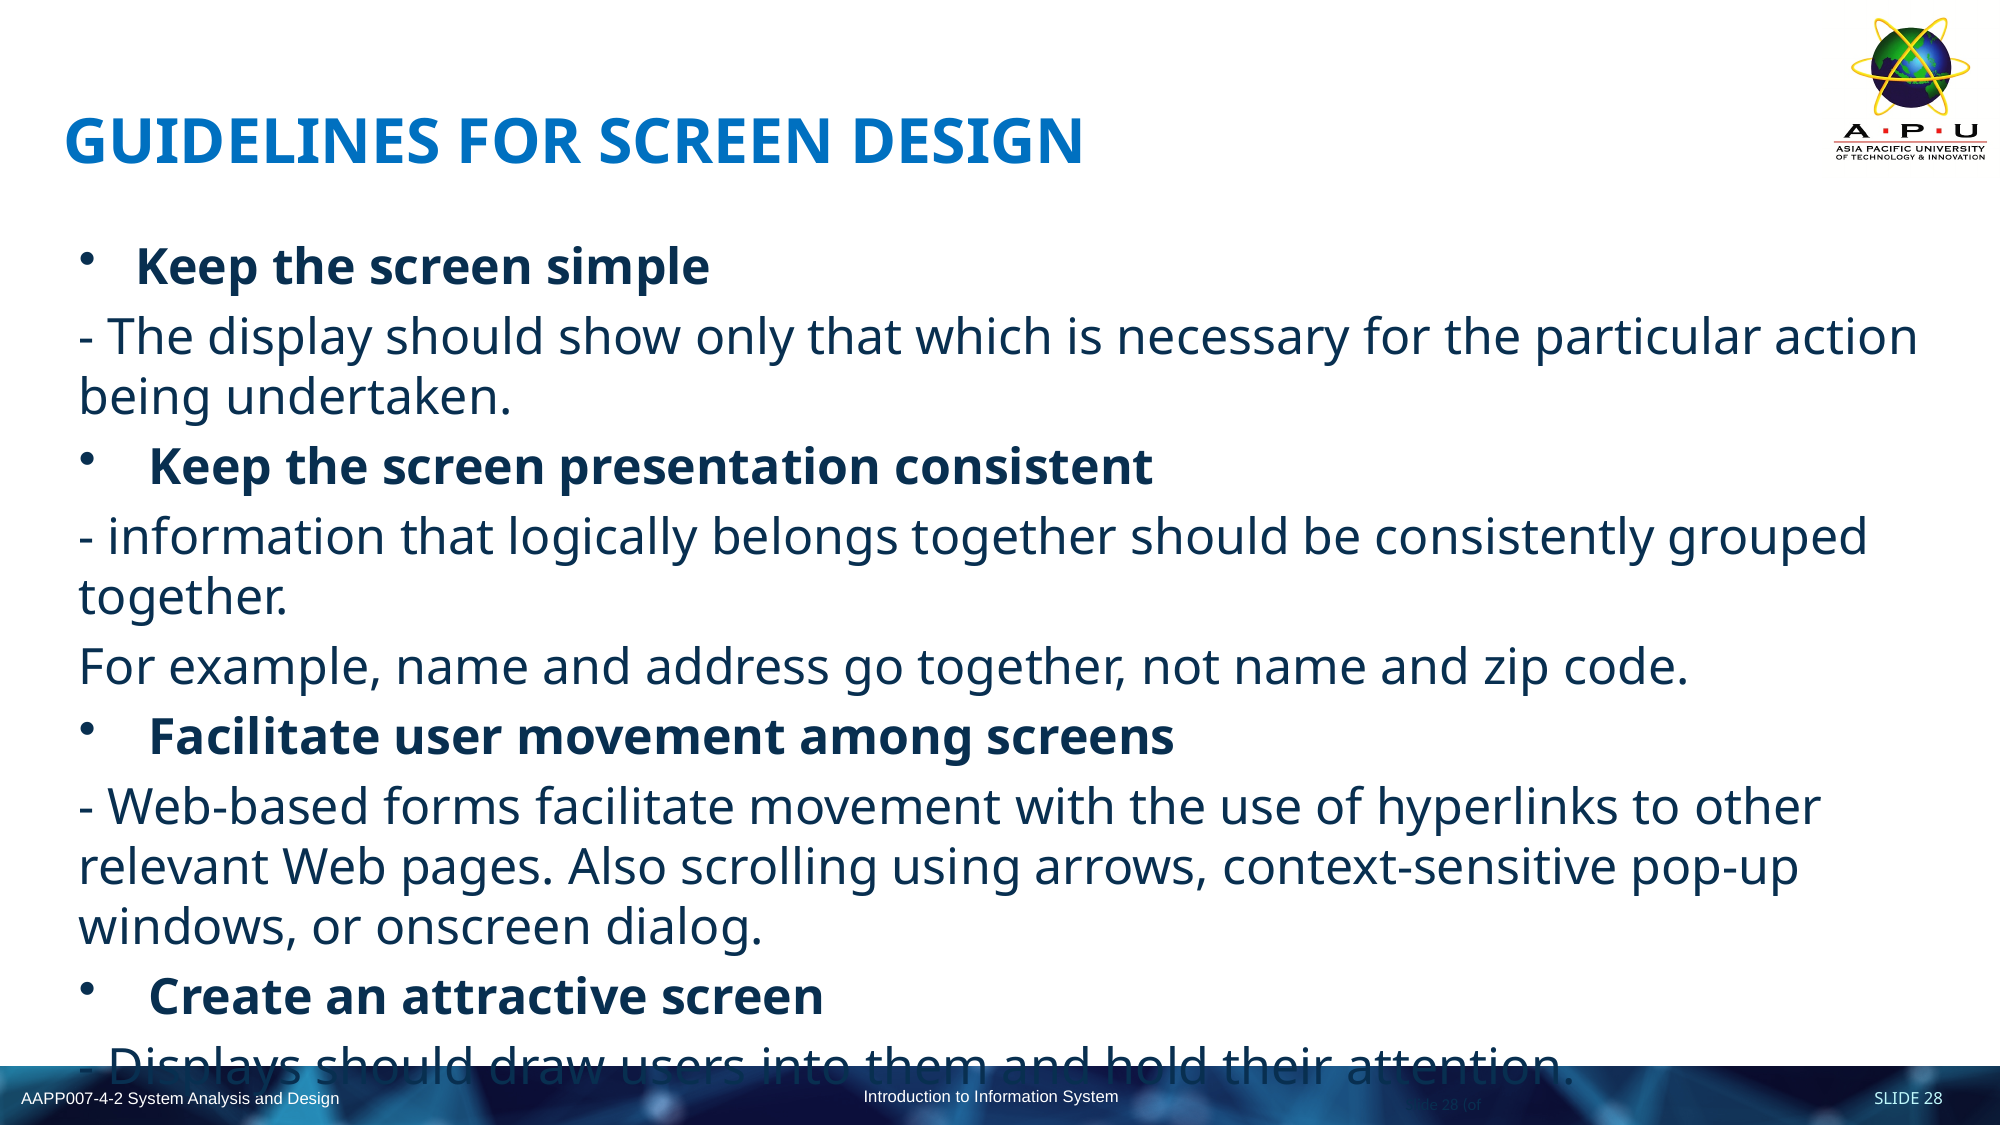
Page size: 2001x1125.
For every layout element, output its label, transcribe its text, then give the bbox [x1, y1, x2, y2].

title GUIDELINES FOR SCREEN DESIGN [48, 45, 1764, 233]
picture [0, 1066, 1025, 1125]
footer Slide 28 (of [1025, 1087, 1500, 1125]
picture [1822, 0, 2000, 178]
list Keep the screen simple - The display should show only that which is necessary for the particular action being undertaken. Keep the screen presentation consistent - information that logically belongs together should be consistently grouped together. For example, name and address go together, not name and zip code. Facilitate user movement among screens - Web-based forms facilitate movement with the use of hyperlinks to other relevant Web pages. Also scrolling using arrows, context-sensitive pop-up windows, or onscreen dialog. Create an attractive screen - Displays should draw users into them and hold their attention. [64, 227, 1952, 1087]
picture [1500, 1066, 2000, 1125]
